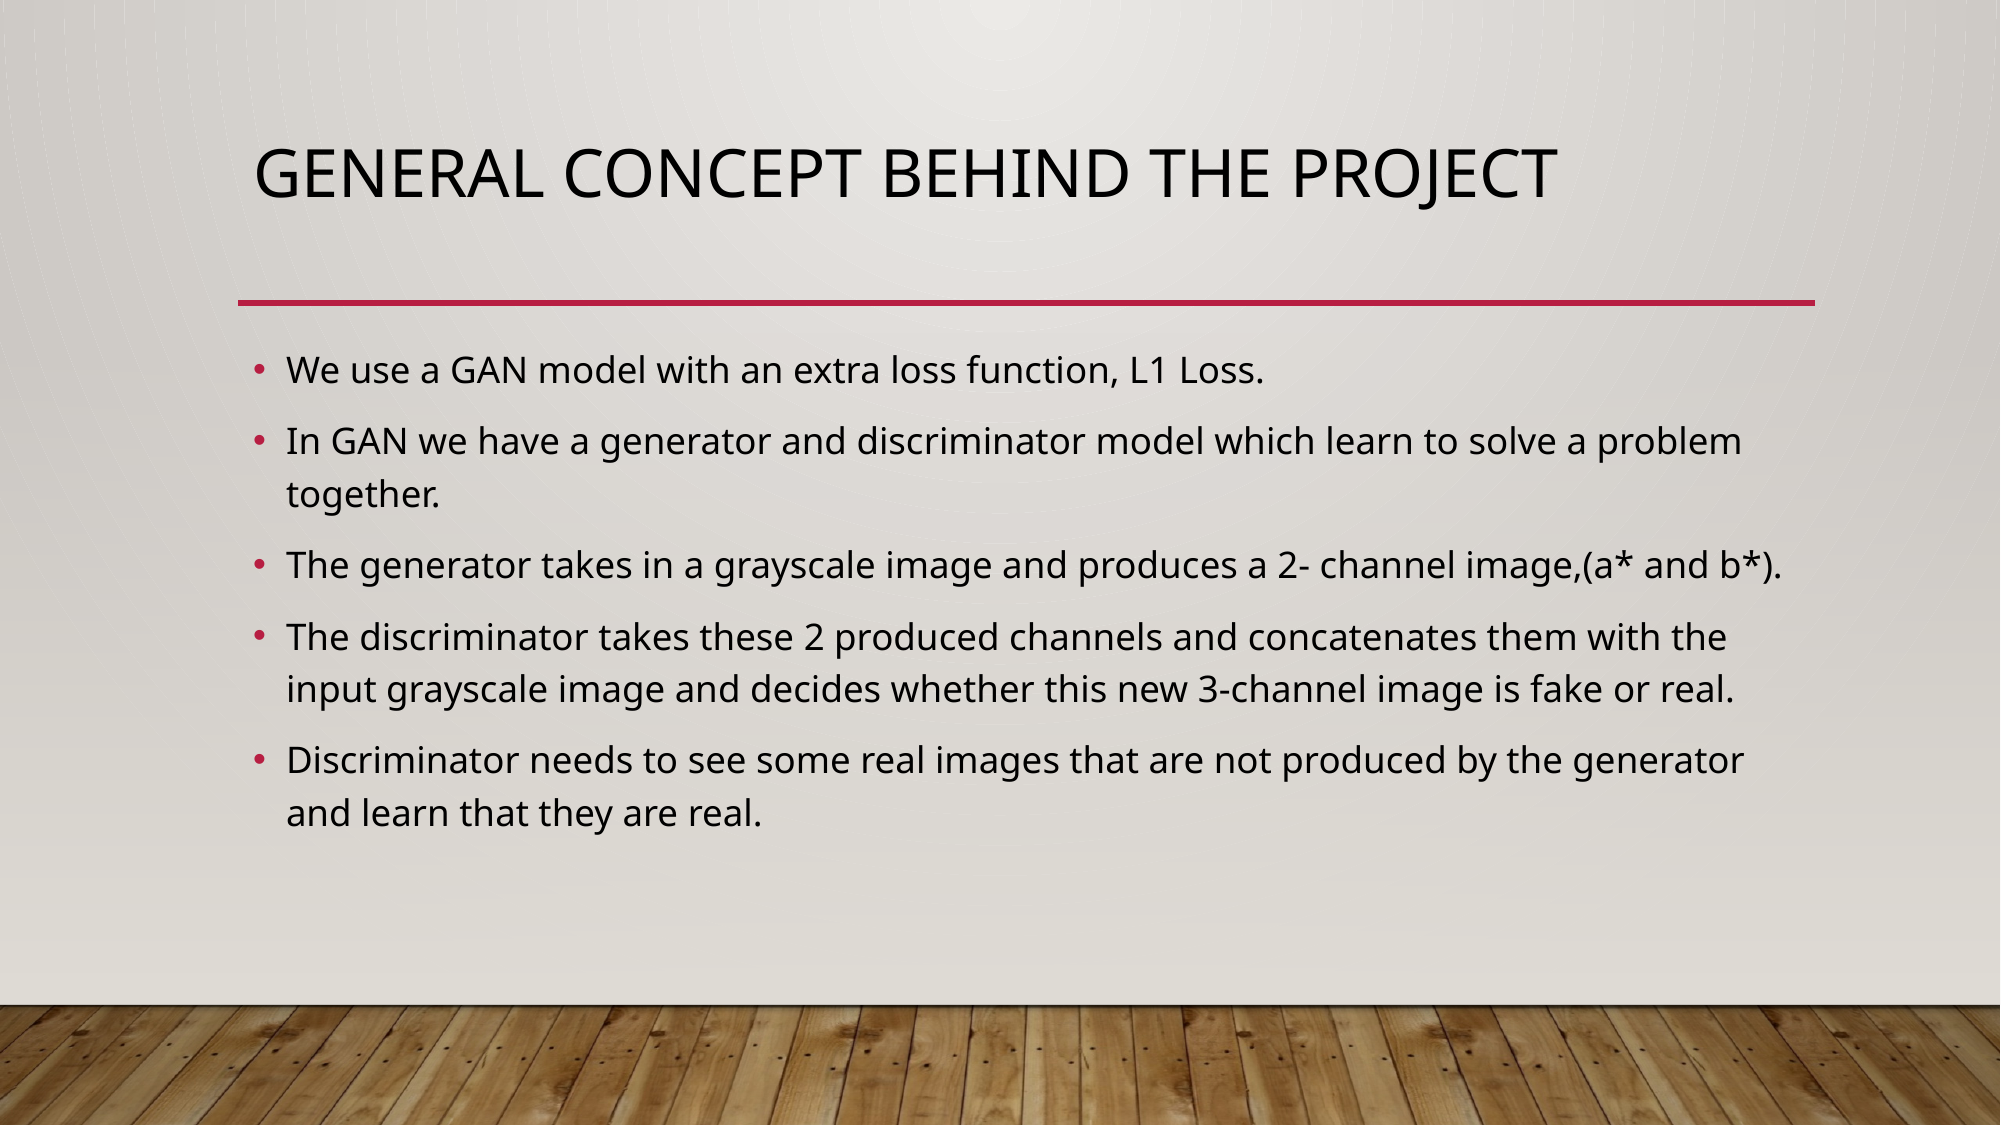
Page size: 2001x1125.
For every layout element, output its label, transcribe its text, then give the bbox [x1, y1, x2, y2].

list We use a GAN model with an extra loss function, L1 Loss. In GAN we have a generator and discriminator model which learn to solve a problem together. The generator takes in a grayscale image and produces a 2- channel image,(a* and b*). The discriminator takes these 2 produced channels and concatenates them with the input grayscale image and decides whether this new 3-channel image is fake or real. Discriminator needs to see some real images that are not produced by the generator and learn that they are real. [238, 330, 1814, 897]
title General concept behind the project [238, 131, 1814, 305]
picture [0, 1005, 2000, 1125]
